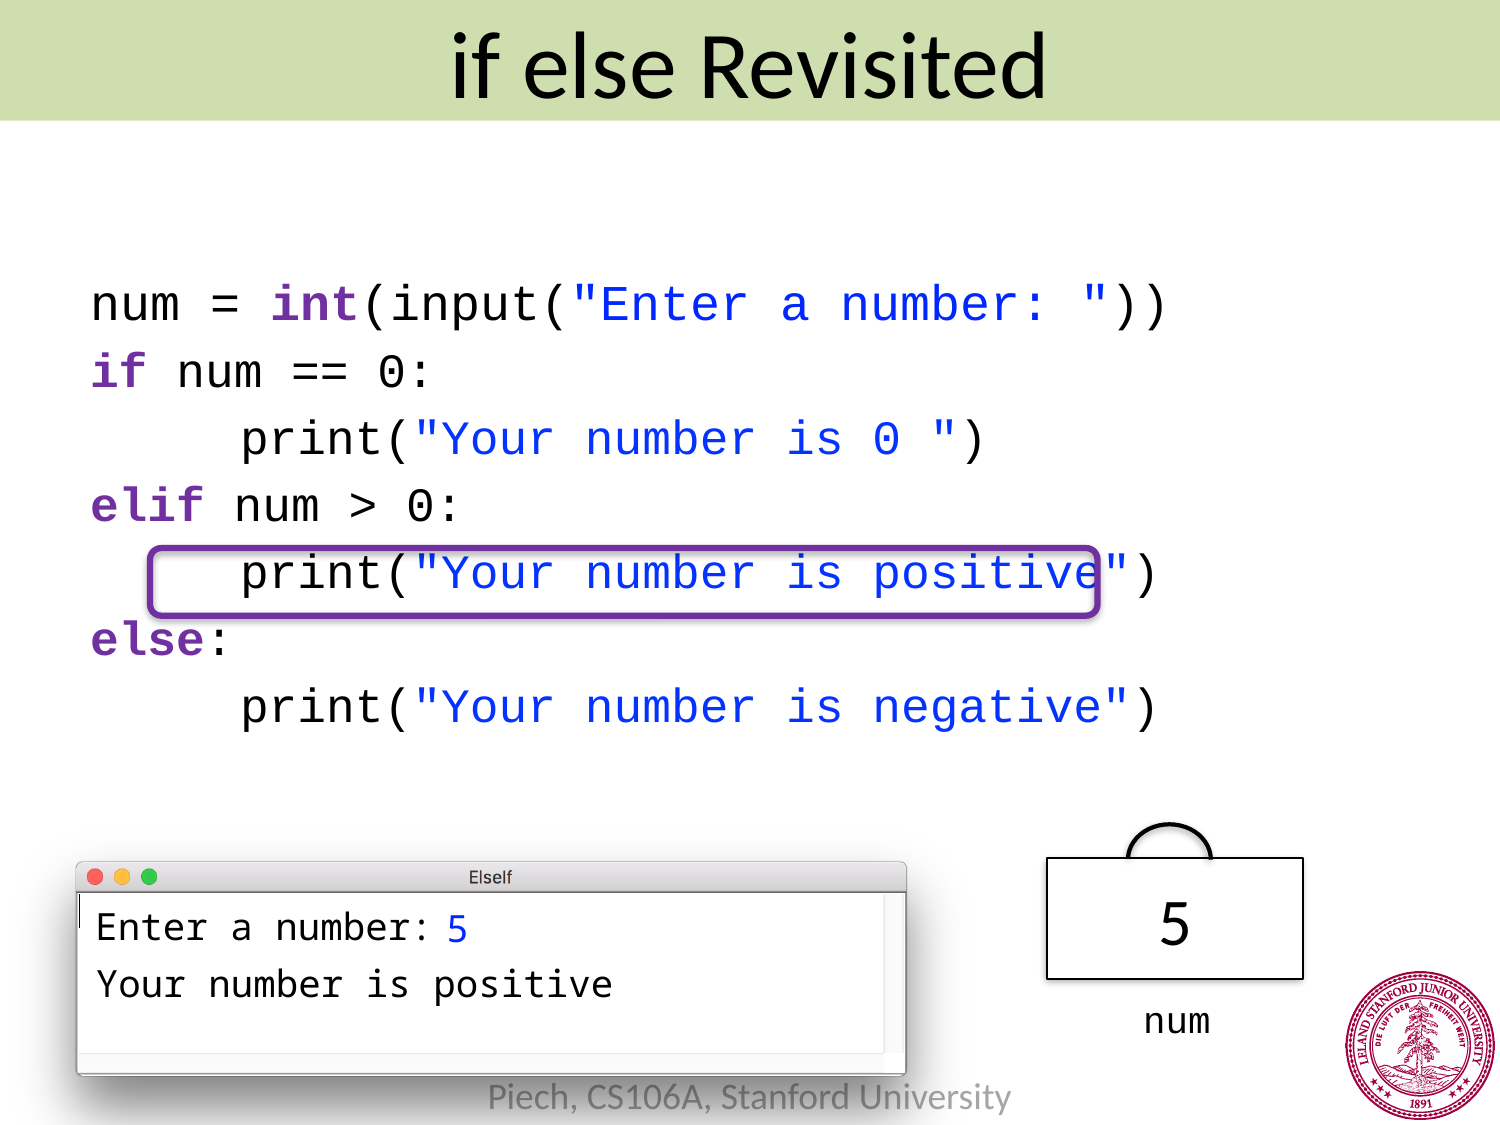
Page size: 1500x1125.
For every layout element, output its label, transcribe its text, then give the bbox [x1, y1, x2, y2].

text_box 5 [1046, 857, 1304, 980]
list num = int(input("Enter a number: ")) if num == 0: print("Your number is 0 ") elif num > 0: print("Your number is positive") else: print("Your number is negative") [75, 262, 1425, 1005]
text_box num [1128, 988, 1226, 1049]
text_box [1125, 822, 1213, 860]
text_box if else Revisited [0, 0, 1500, 121]
picture [0, 818, 983, 1125]
text_box [149, 547, 1099, 617]
picture [1345, 971, 1495, 1120]
